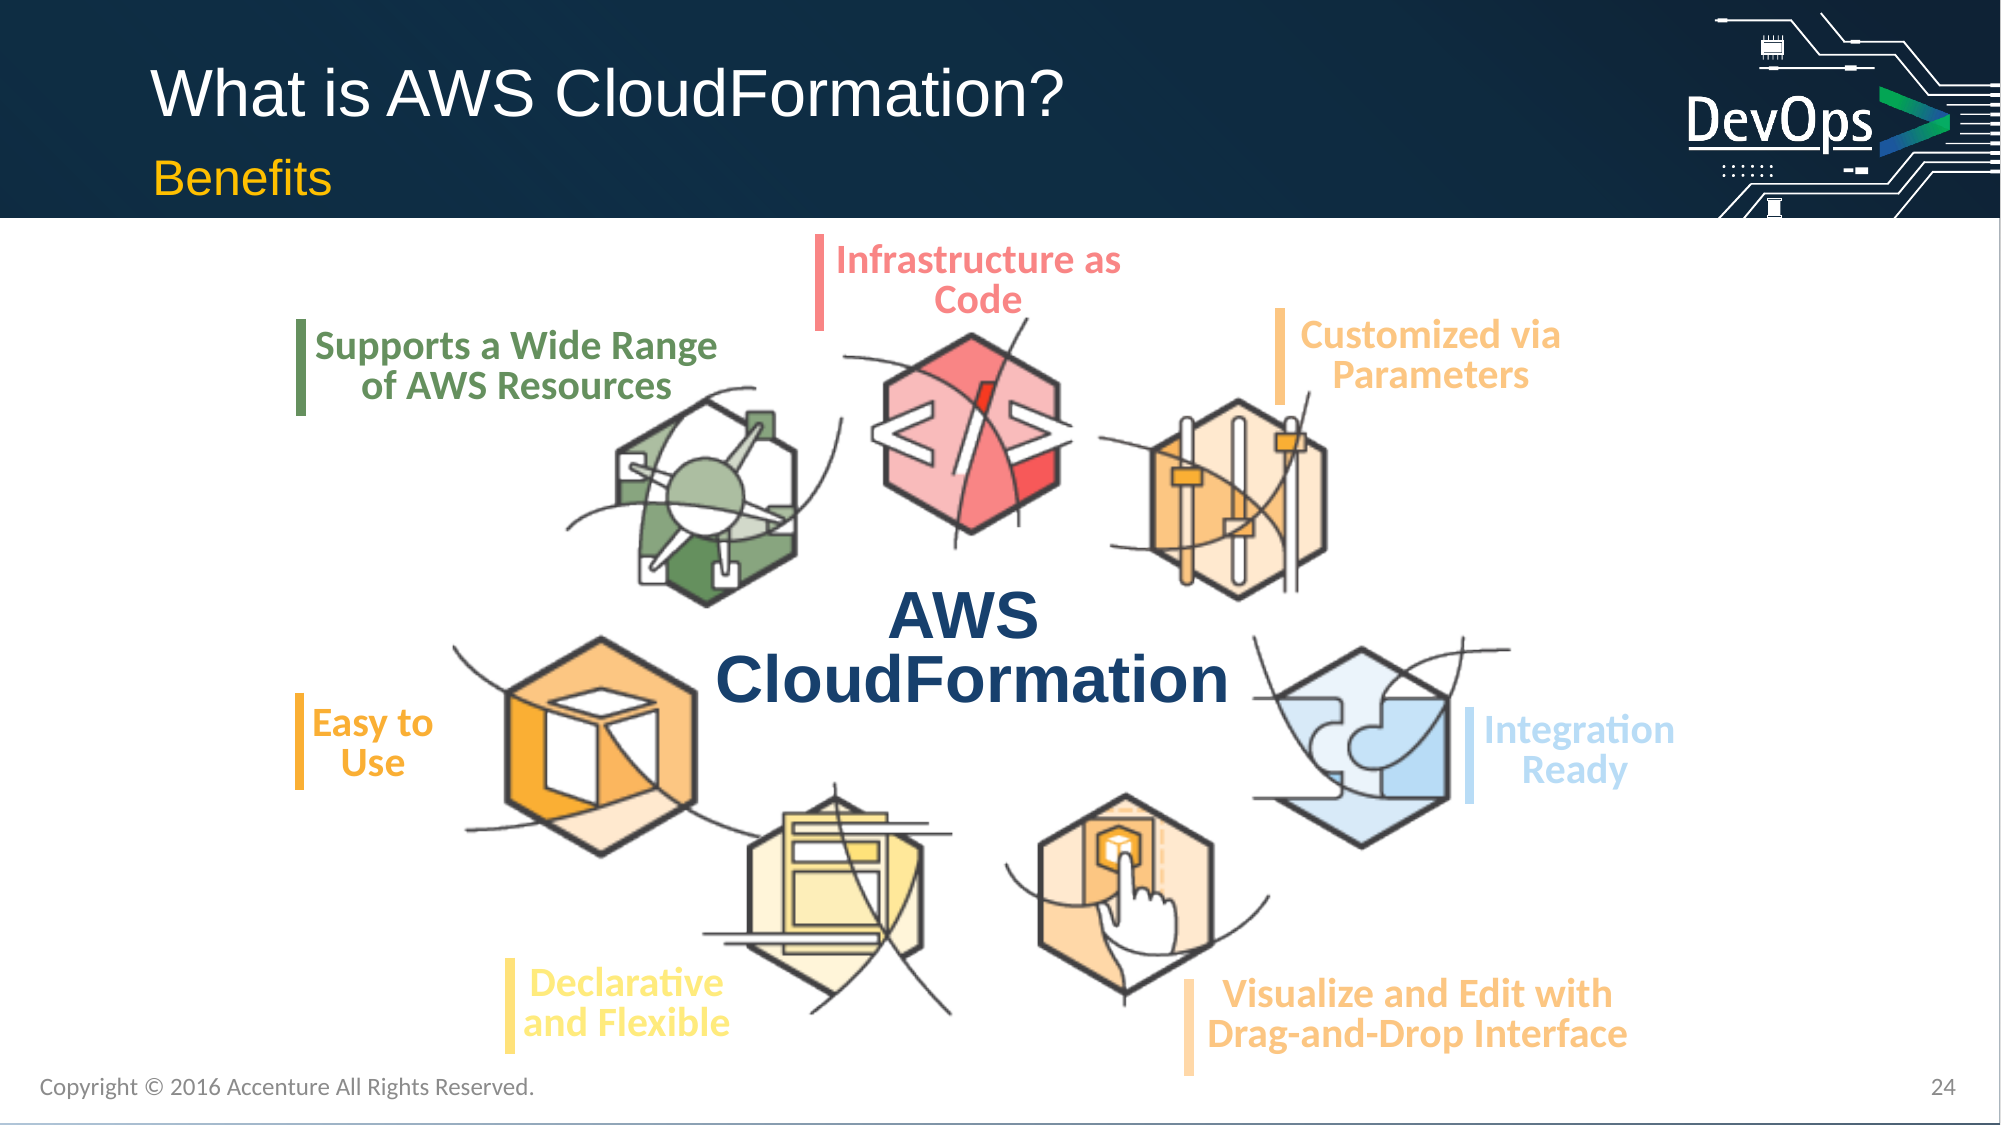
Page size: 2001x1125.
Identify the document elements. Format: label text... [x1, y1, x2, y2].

text_box Benefits [137, 138, 1619, 213]
picture [1686, 84, 1952, 159]
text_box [487, 767, 981, 1055]
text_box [292, 623, 776, 867]
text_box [288, 318, 858, 618]
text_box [1233, 616, 1714, 867]
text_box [1091, 308, 1587, 614]
text_box What is AWS CloudFormation? [135, 42, 1617, 137]
text_box AWS CloudFormation [700, 579, 1246, 723]
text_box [819, 234, 1138, 560]
picture [1911, 154, 1952, 159]
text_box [989, 781, 1660, 1077]
picture [1922, 84, 1952, 93]
